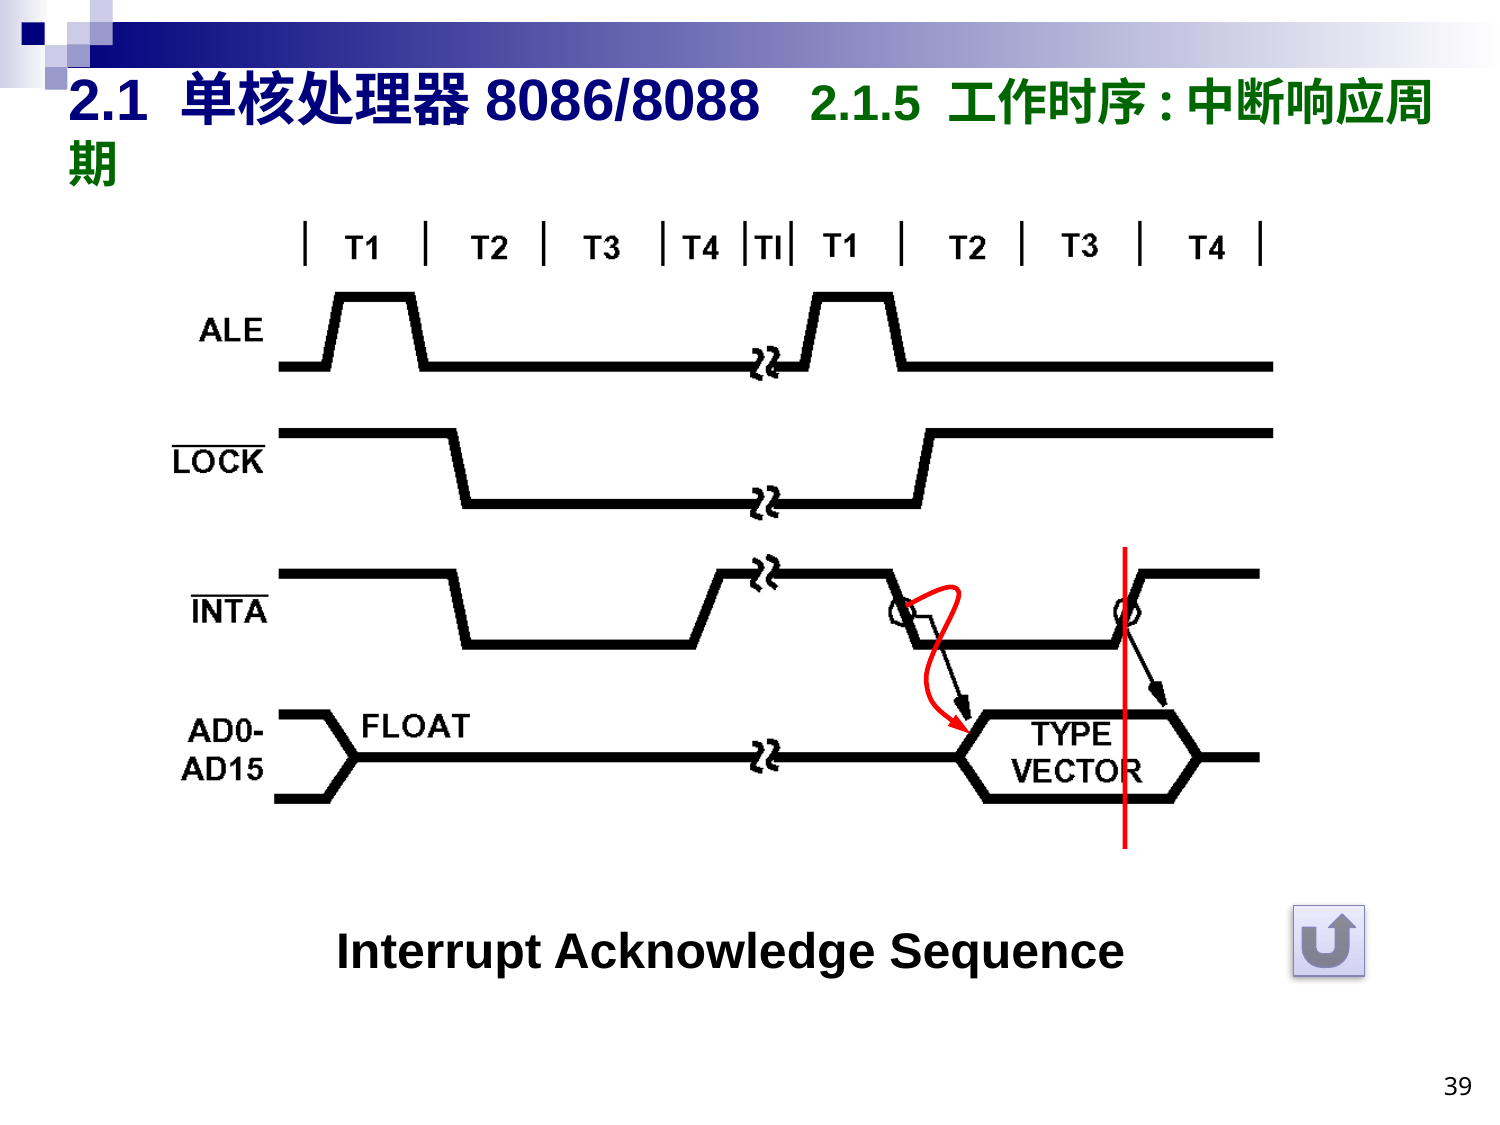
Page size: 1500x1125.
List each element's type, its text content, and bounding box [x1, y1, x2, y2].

text_box Interrupt Acknowledge Sequence [281, 911, 1180, 987]
slide_number 39 [1137, 1037, 1488, 1113]
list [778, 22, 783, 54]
picture [164, 211, 1280, 843]
text_box [1293, 905, 1365, 977]
title 2.1 单核处理器8086/8088 2.1.5 工作时序:中断响应周期 [52, 54, 1483, 224]
text_box [689, 22, 693, 54]
